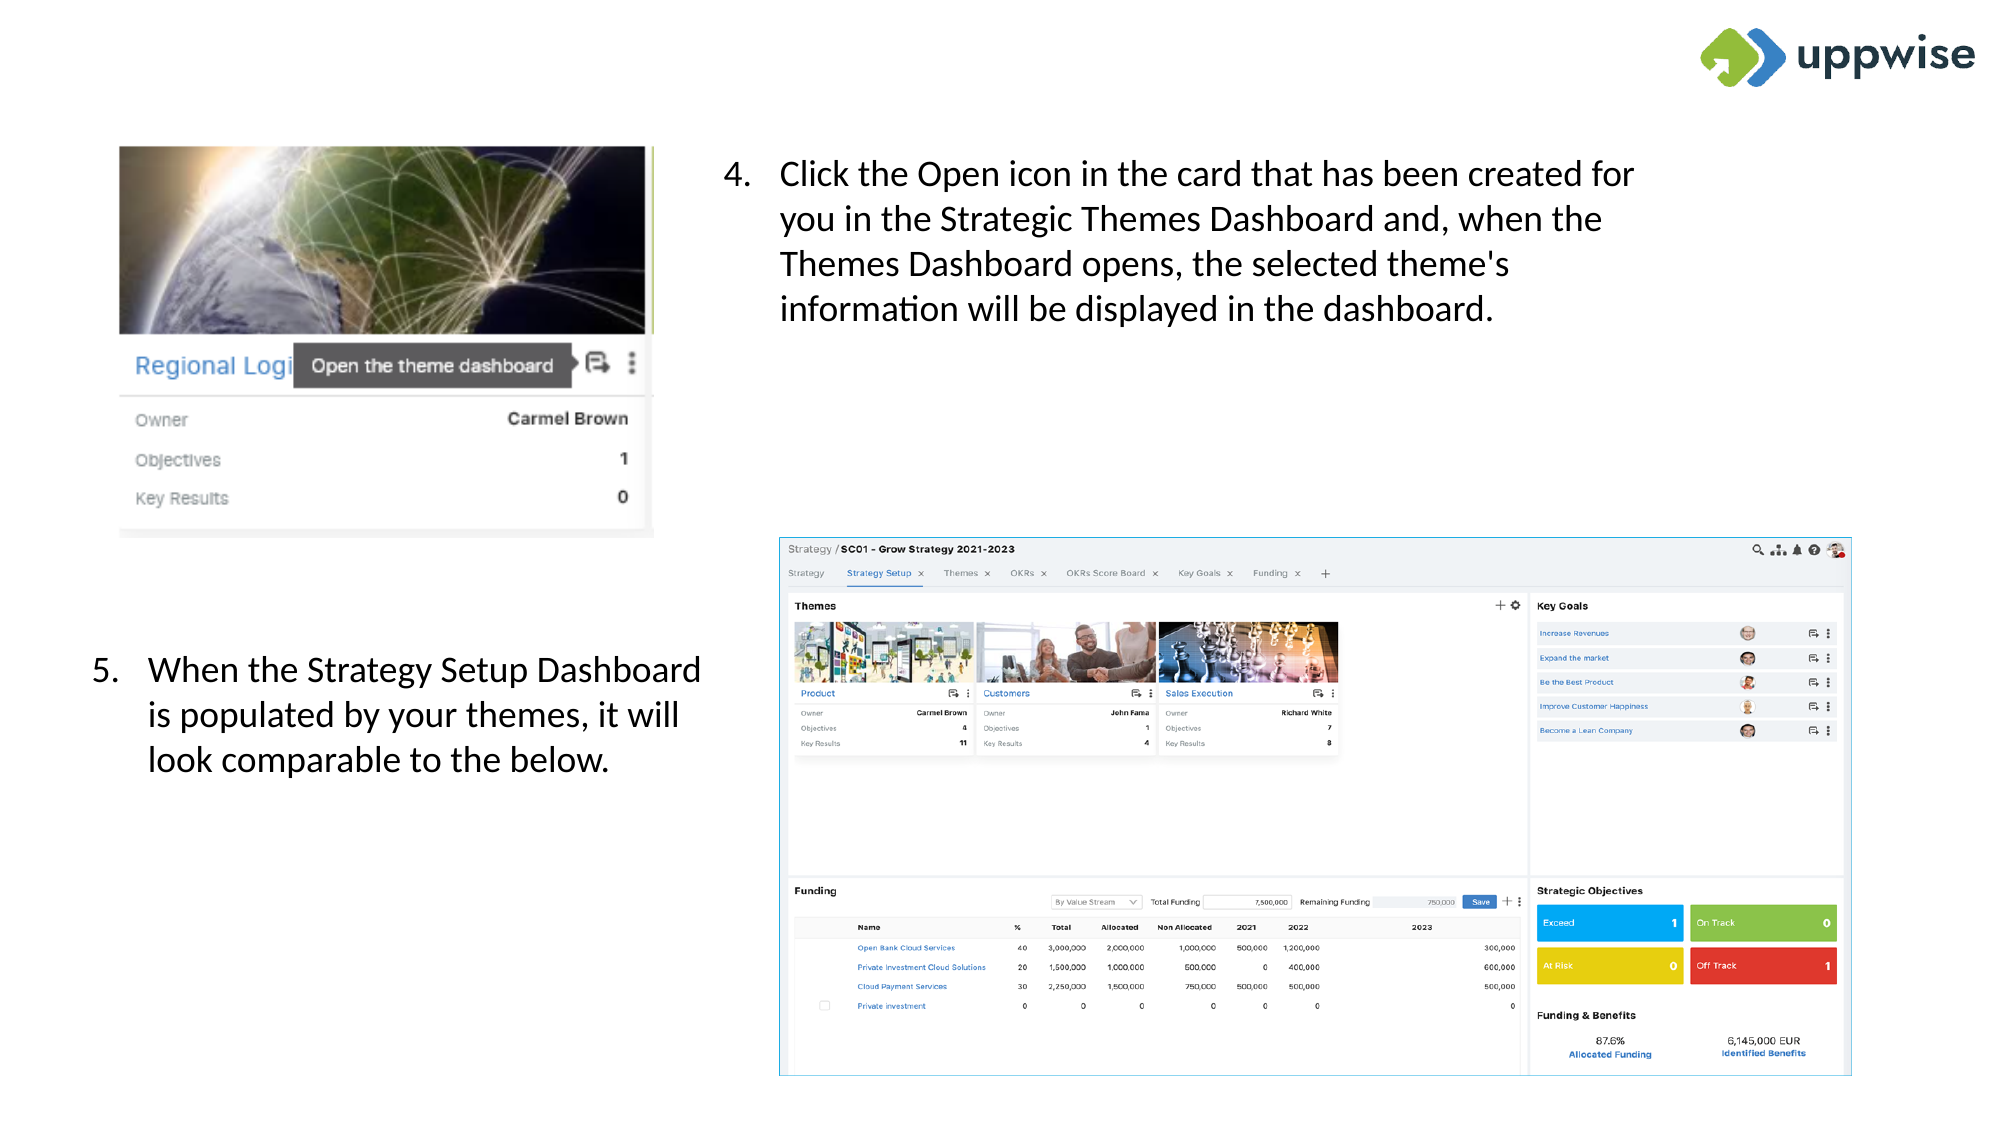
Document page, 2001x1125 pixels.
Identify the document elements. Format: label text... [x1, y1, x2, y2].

text_box Click the Open icon in the card that has been created for you in the Strategic Themes Dashboard and, when the Themes Dashboard opens, the selected theme's information will be displayed in the dashboard. [708, 141, 1657, 336]
text_box When the Strategy Setup Dashboard is populated by your themes, it will look comparable to the below. [76, 637, 733, 788]
picture [111, 138, 654, 538]
picture [1700, 28, 1975, 87]
picture [779, 537, 1852, 1076]
